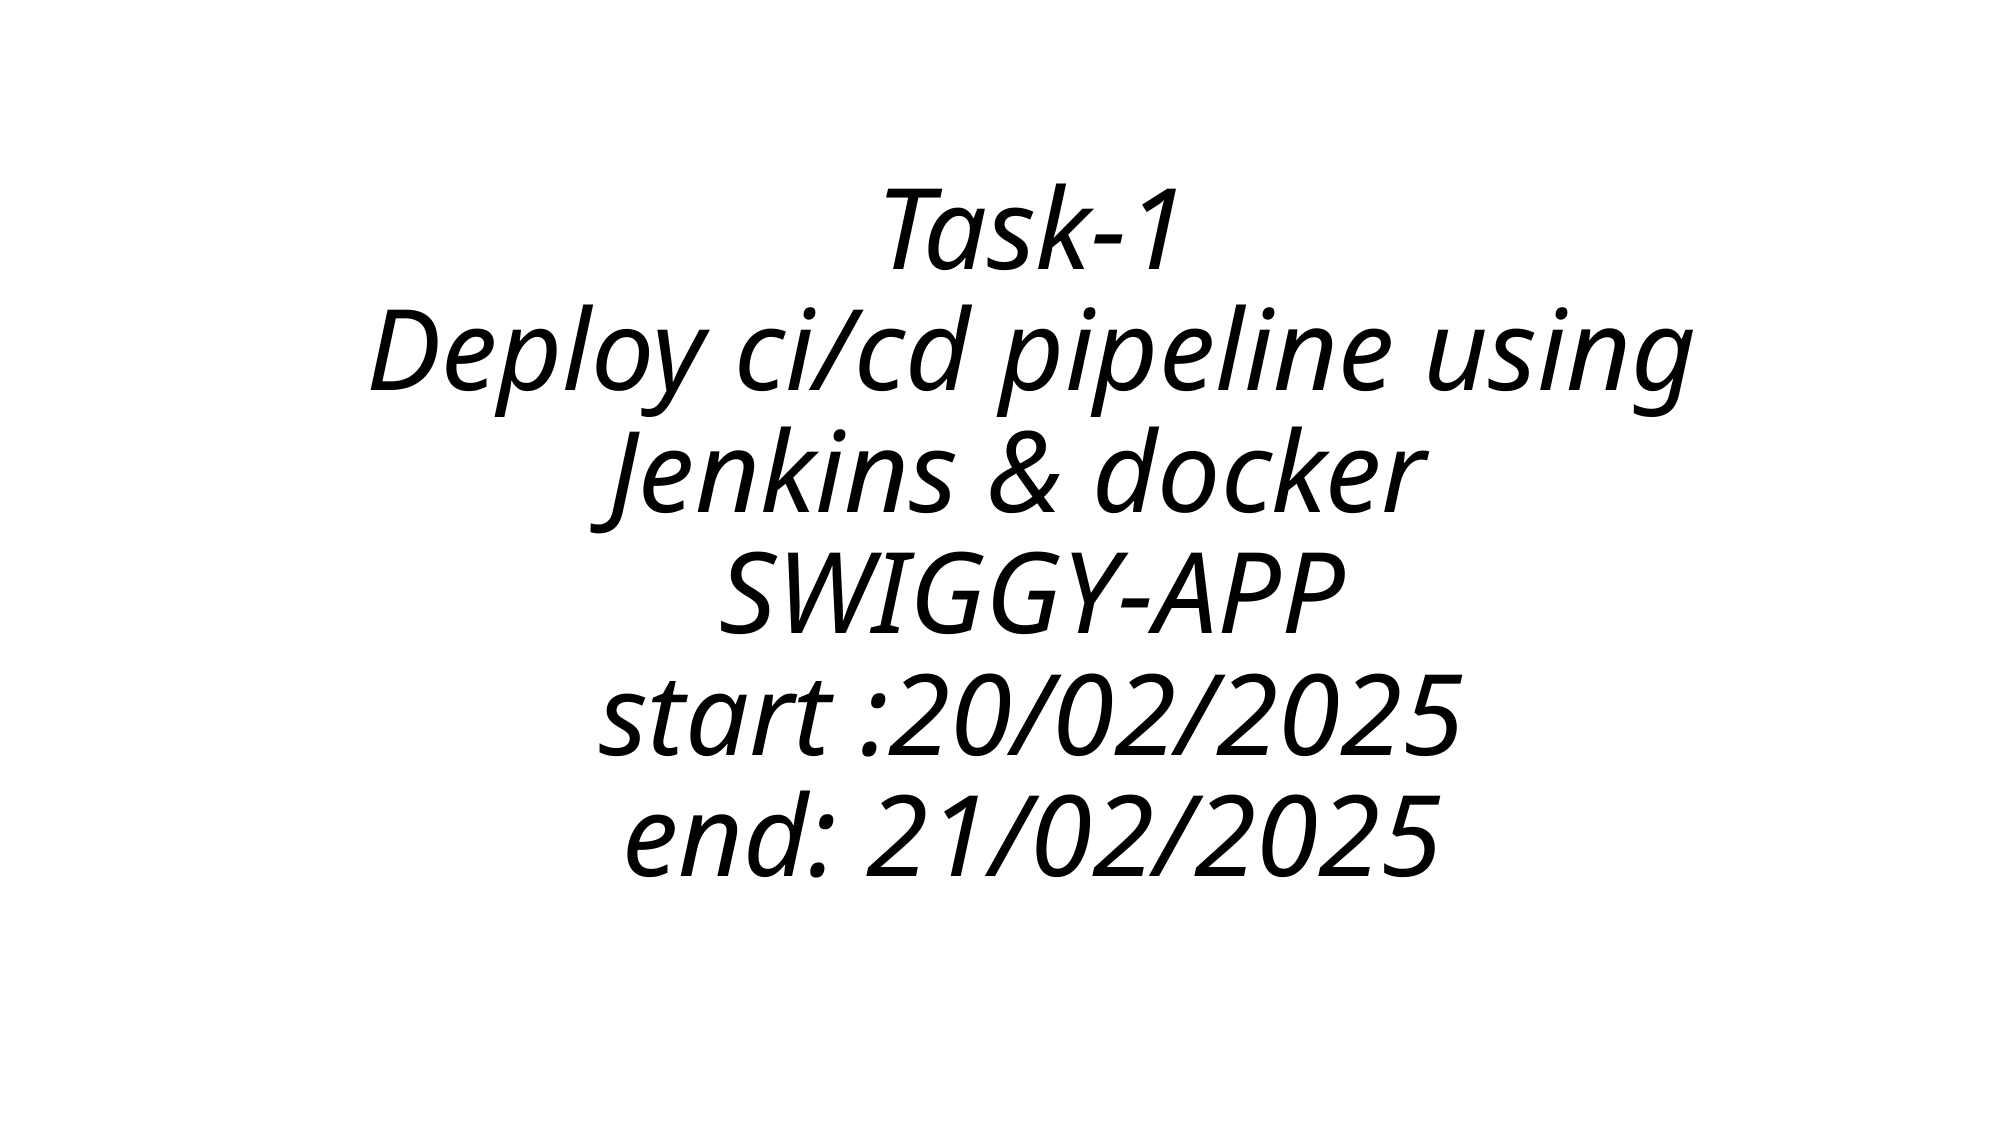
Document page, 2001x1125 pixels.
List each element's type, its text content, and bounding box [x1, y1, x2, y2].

title Task-1 Deploy ci/cd pipeline using Jenkins & docker SWIGGY-APP start :20/02/2025 end: 21/02/2025 [282, 163, 1783, 1044]
